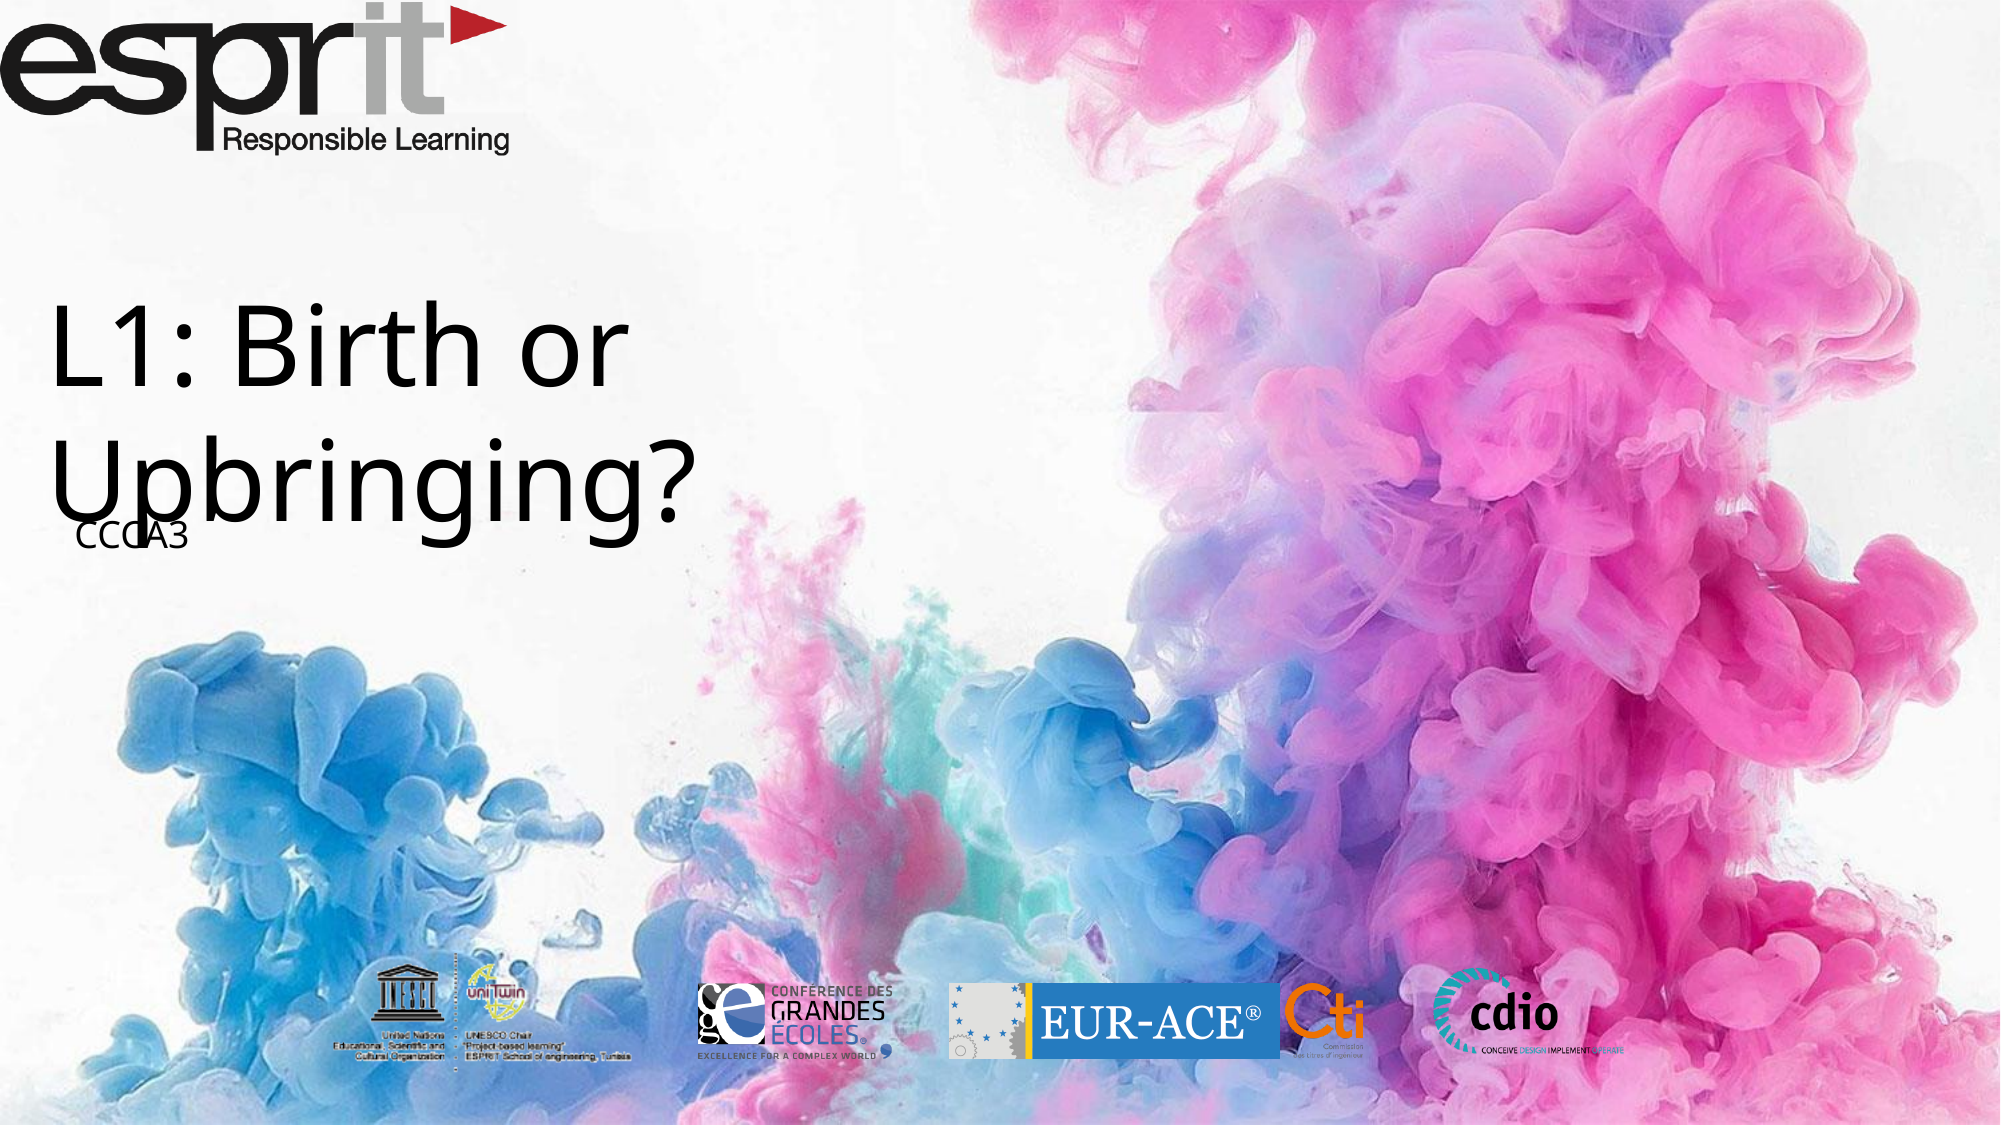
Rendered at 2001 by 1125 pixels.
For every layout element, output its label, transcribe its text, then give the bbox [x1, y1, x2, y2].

text_box CCCA3 [66, 503, 211, 564]
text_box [949, 983, 1363, 1059]
picture [0, 0, 2001, 1125]
text_box L1: Birth or Upbringing? [31, 266, 1275, 551]
